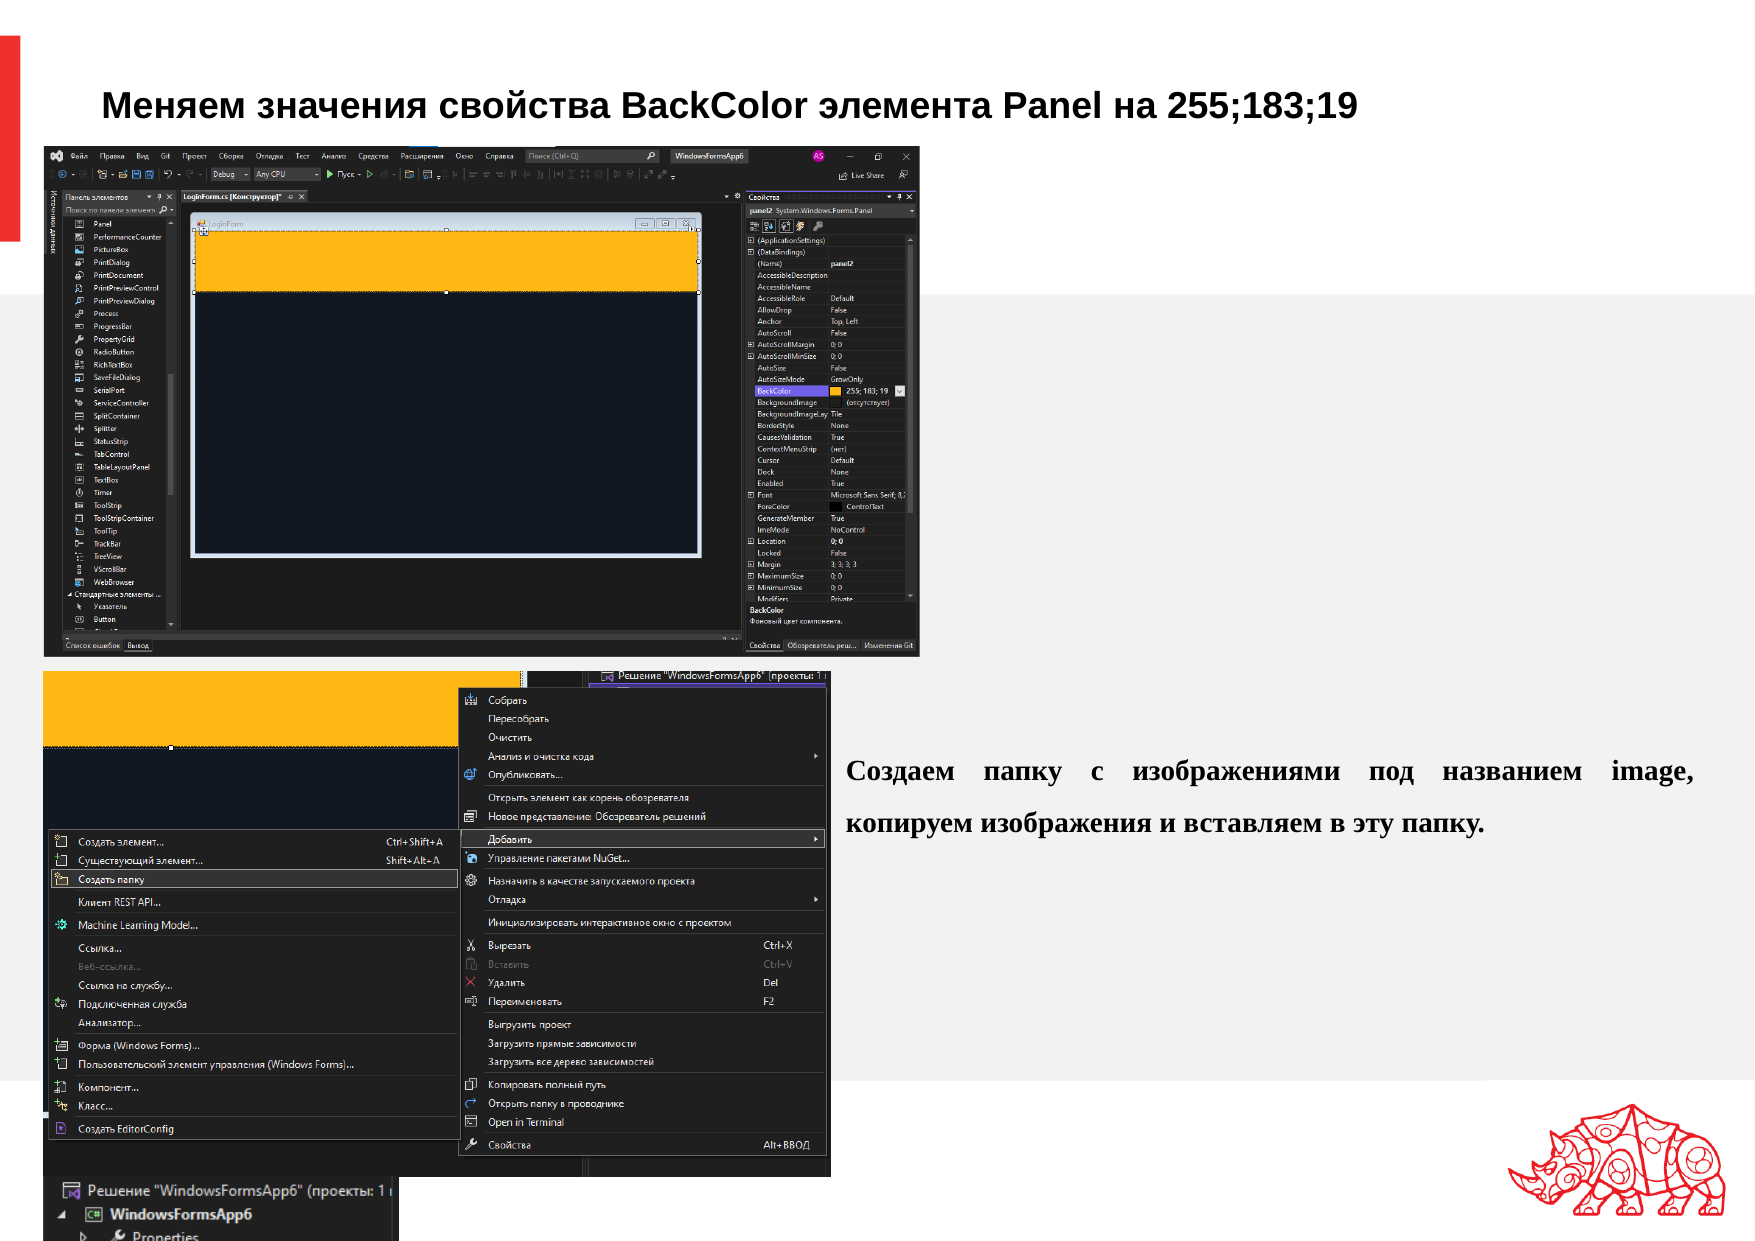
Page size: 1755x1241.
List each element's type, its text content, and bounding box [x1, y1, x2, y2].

picture [1487, 1080, 1755, 1229]
picture [43, 671, 832, 1241]
picture [43, 146, 920, 657]
list Меняем значения свойства BackColor элемента Panel на 255;183;19 [43, 77, 1656, 147]
text_box Создаем папку с изображениями под названием image, копируем изображения и вставляем в эту папку. [835, 725, 1709, 846]
